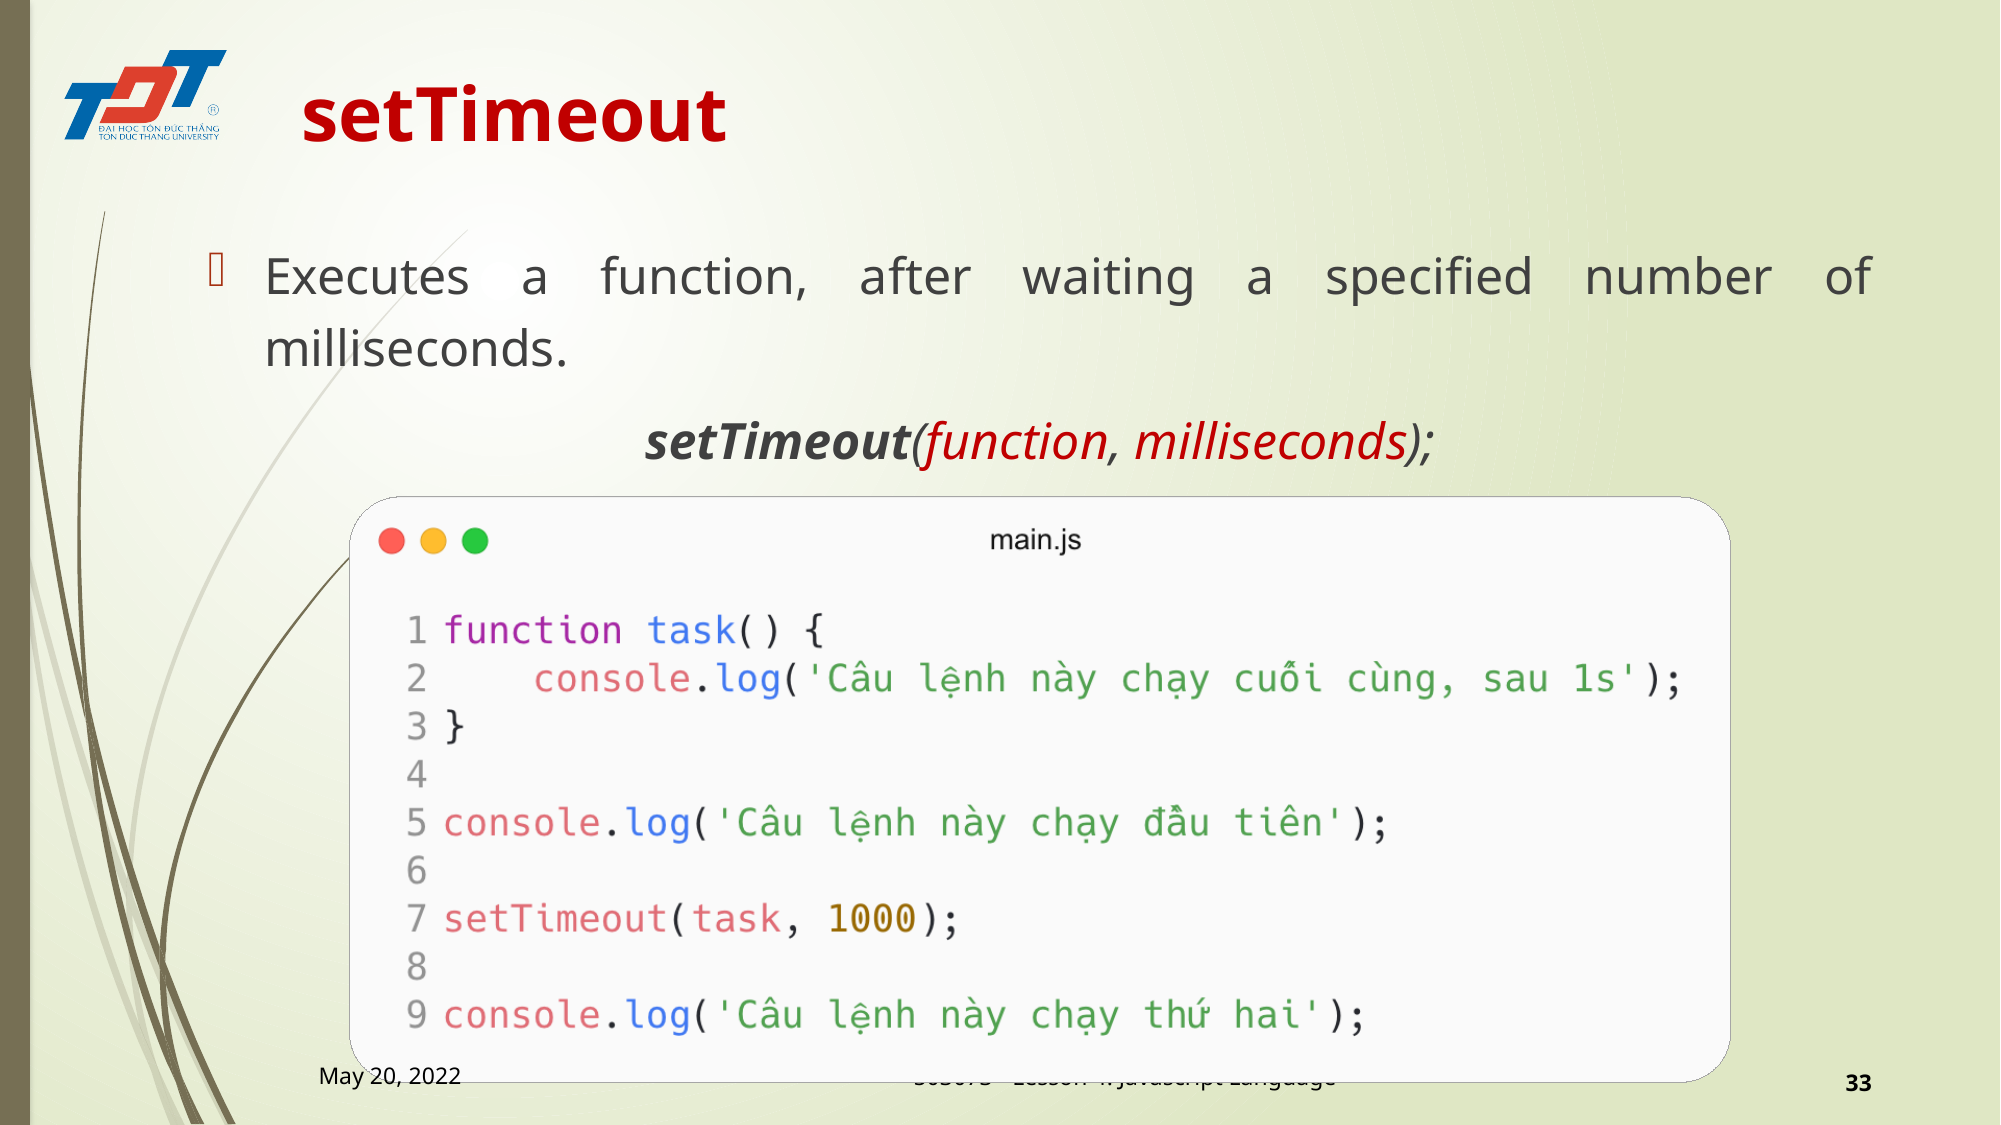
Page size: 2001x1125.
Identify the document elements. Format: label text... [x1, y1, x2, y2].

list Executes a function, after waiting a specified number of milliseconds. setTimeout(function, milliseconds); [192, 224, 1888, 970]
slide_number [303, 1053, 491, 1115]
title setTimeout [286, 59, 1870, 188]
picture [349, 496, 1731, 1083]
slide_number 33 [1759, 1053, 1888, 1114]
footer 503073 - Lesson 4: Javascript Language [491, 1054, 1760, 1115]
picture [64, 50, 227, 140]
